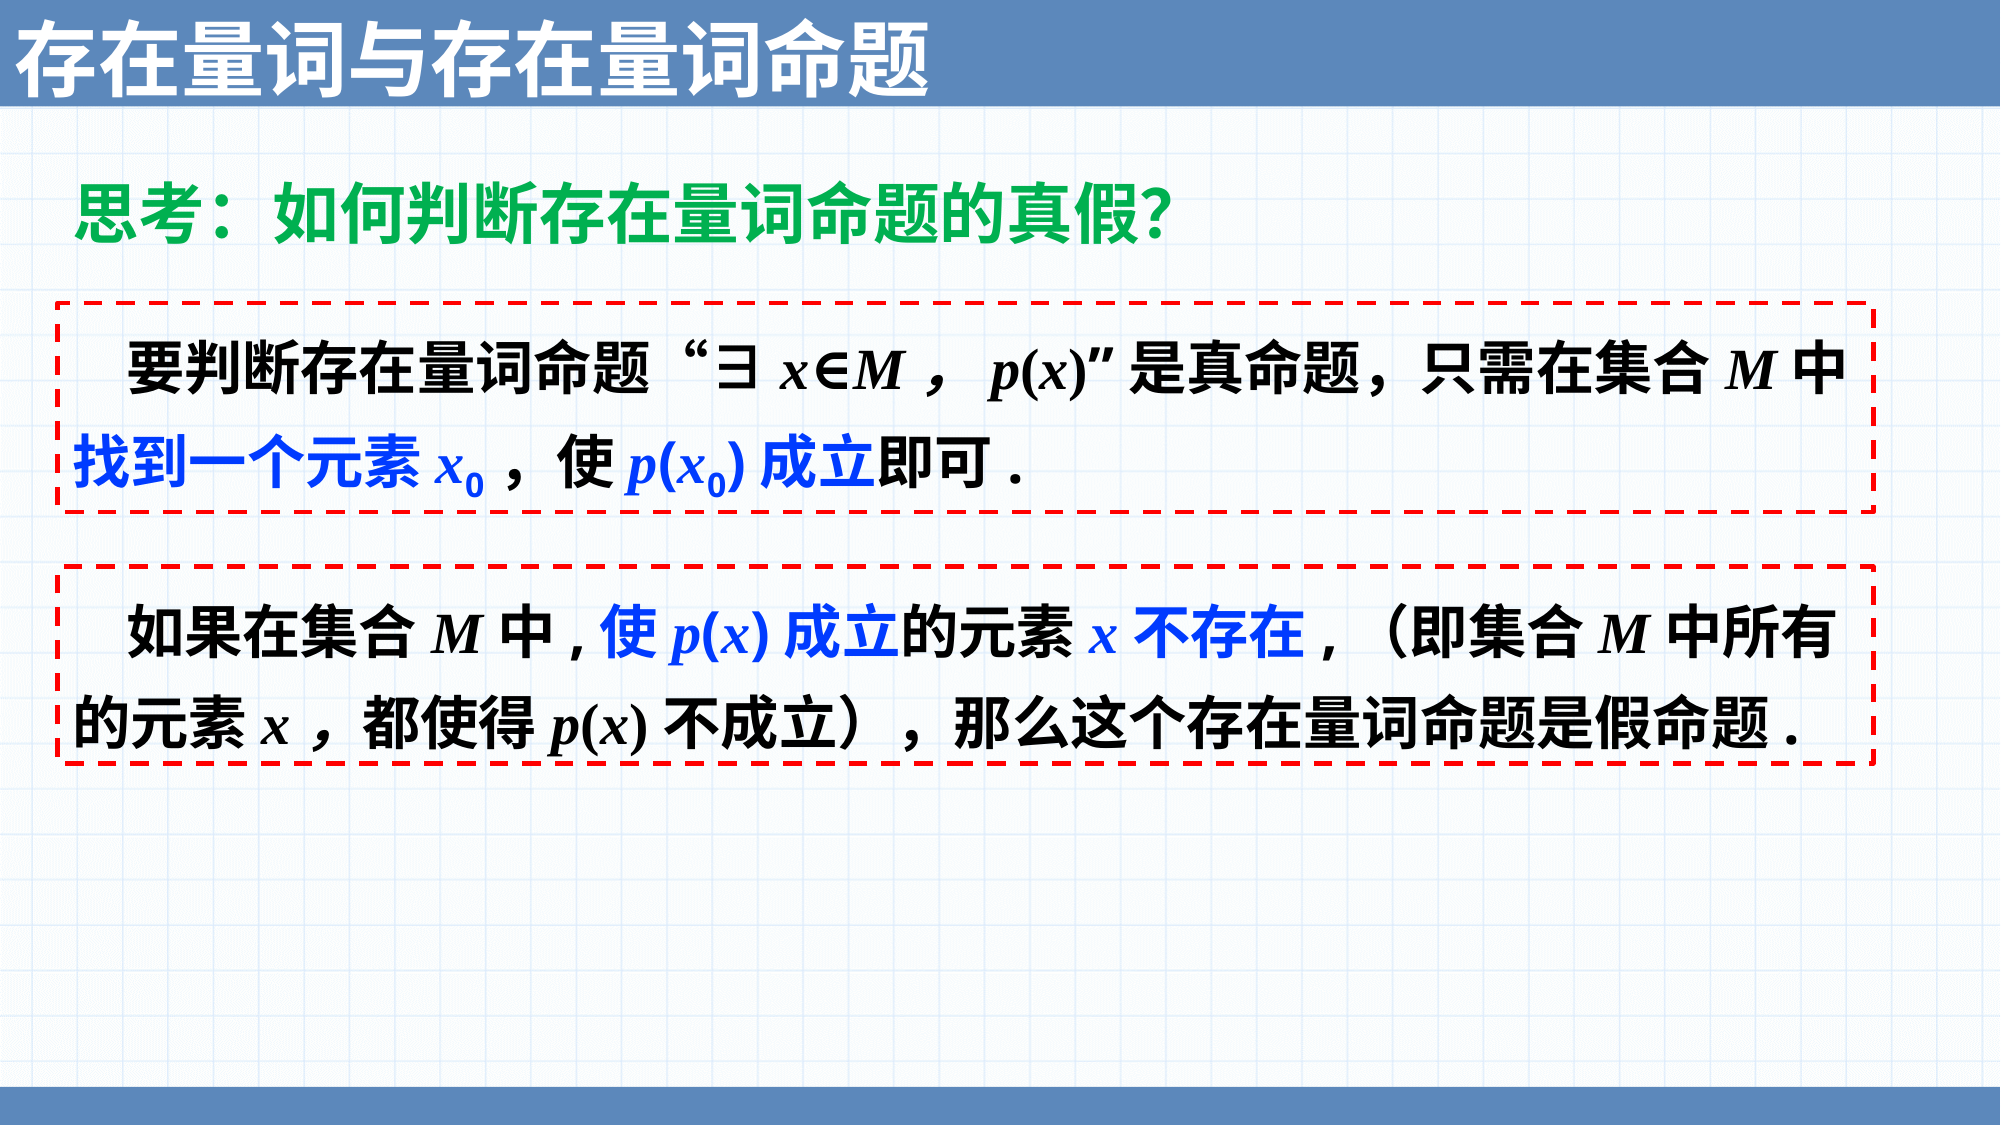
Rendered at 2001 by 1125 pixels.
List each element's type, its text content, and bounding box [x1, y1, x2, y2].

text_box 存在量词与存在量词命题 [0, 0, 1021, 108]
text_box 如果在集合M中,使p(x)成立的元素x不存在,（即集合M中所有的元素x，都使得p(x)不成立），那么这个存在量词命题是假命题. [57, 566, 1874, 764]
text_box 要判断存在量词命题“∃x∈M，p(x)”是真命题，只需在集合M中找到一个元素x0，使p(x0)成立即可. [57, 302, 1874, 513]
text_box 思考：如何判断存在量词命题的真假？ [57, 164, 1679, 260]
picture [0, 0, 2001, 1125]
